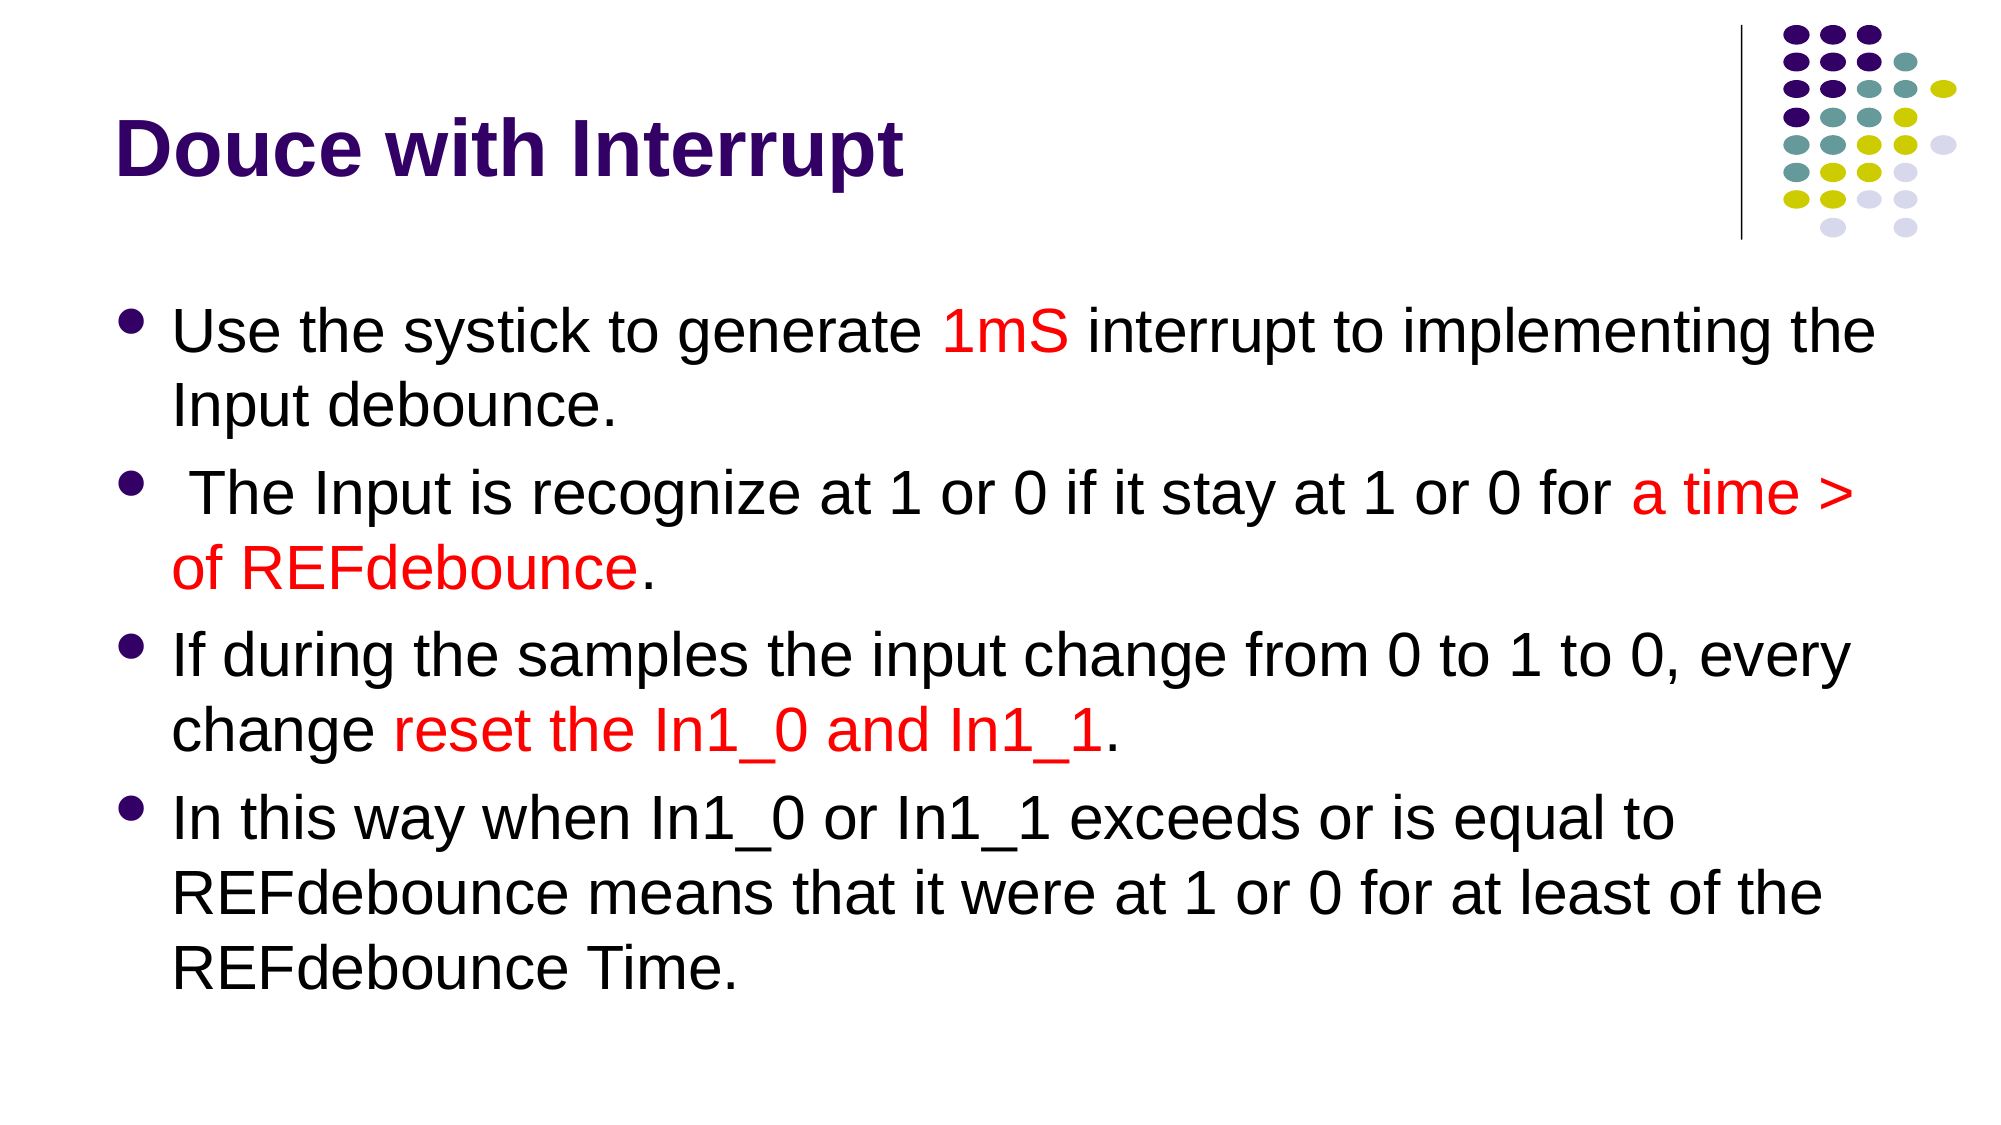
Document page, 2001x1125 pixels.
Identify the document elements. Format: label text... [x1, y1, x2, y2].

title Douce with Interrupt [99, 42, 1750, 200]
list Use the systick to generate 1mS interrupt to implementing the Input debounce. The Input is recognize at 1 or 0 if it stay at 1 or 0 for a time > of REFdebounce. If during the samples the input change from 0 to 1 to 0, every change reset the In1_0 and In1_1. In this way when In1_0 or In1_1 exceeds or is equal to REFdebounce means that it were at 1 or 0 for at least of the REFdebounce Time. [99, 282, 1900, 1107]
